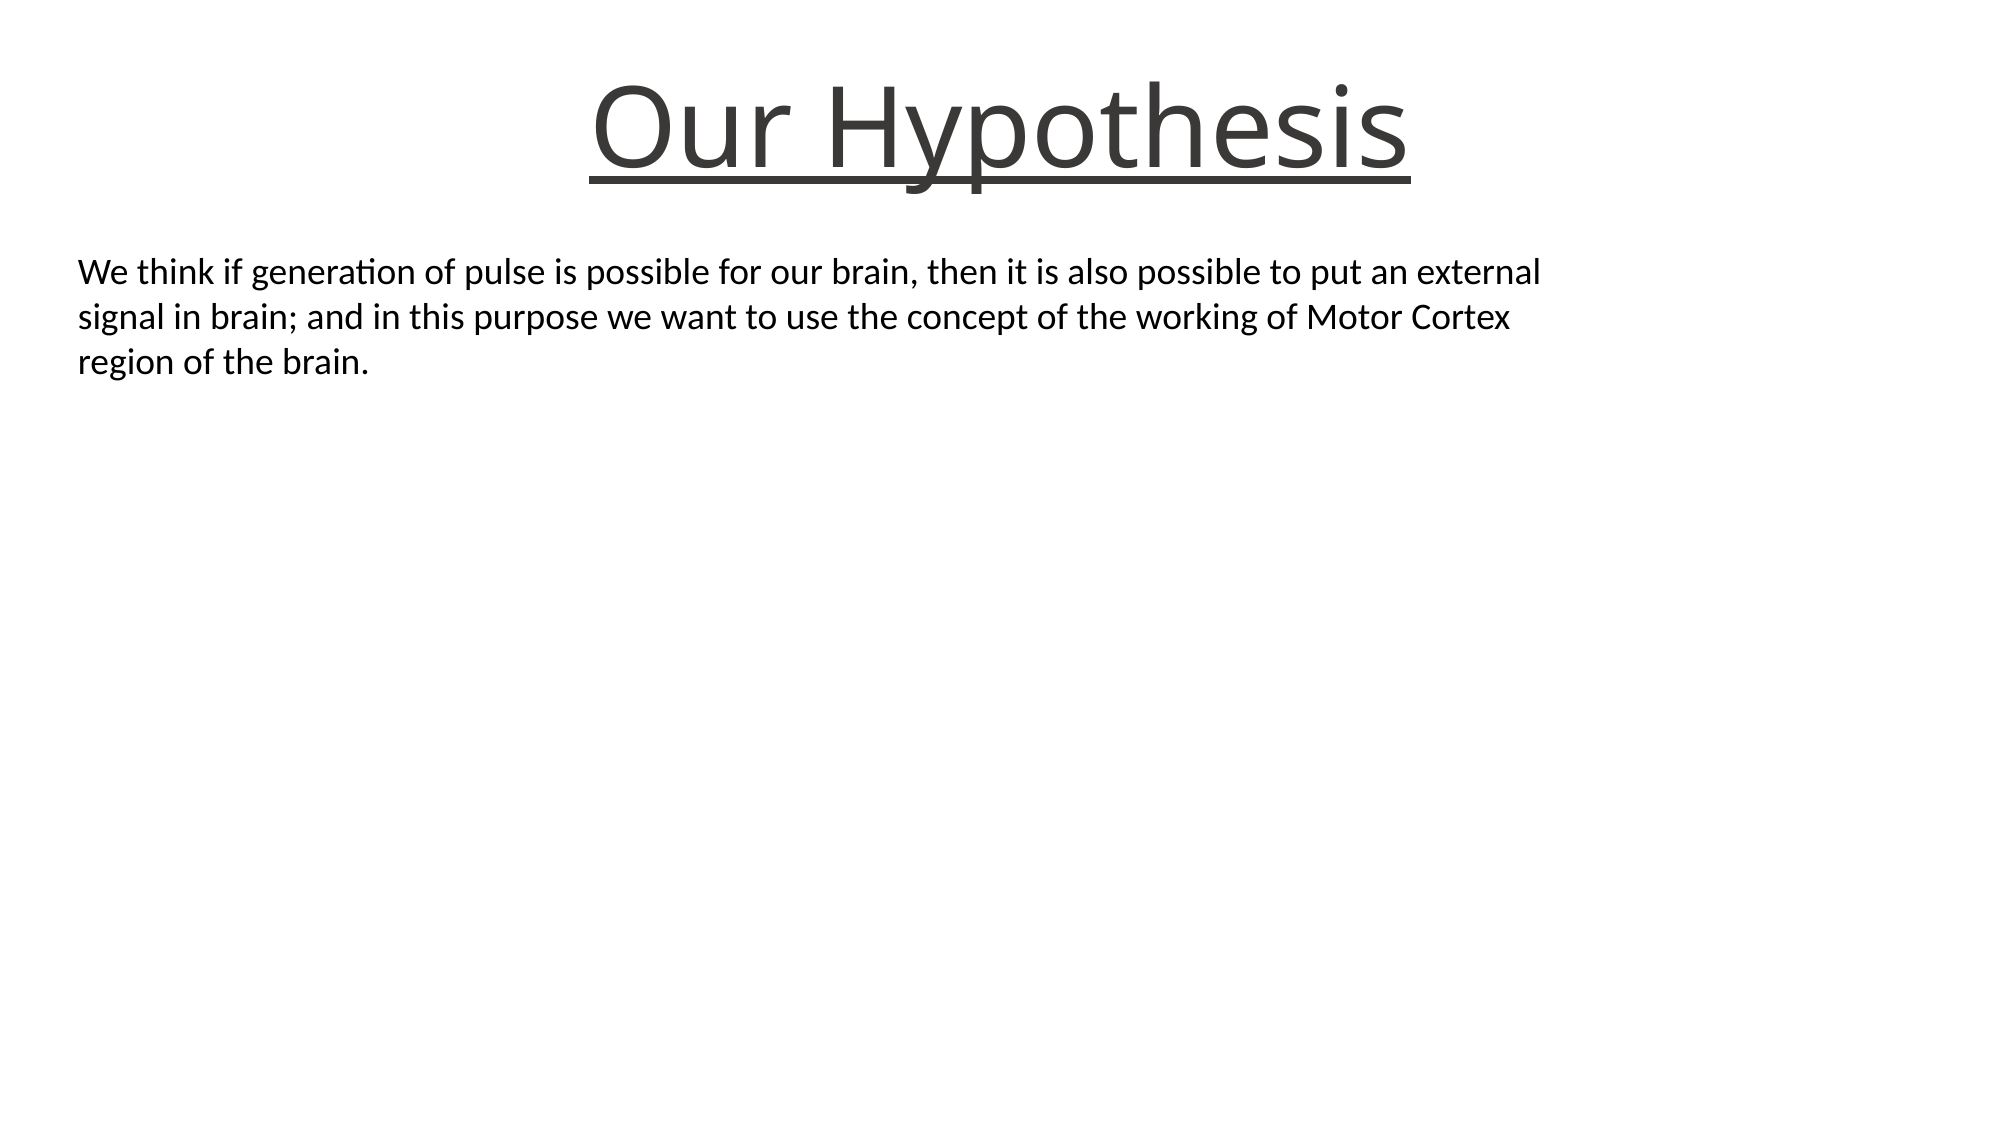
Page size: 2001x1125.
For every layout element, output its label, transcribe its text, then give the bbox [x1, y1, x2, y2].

text_box We think if generation of pulse is possible for our brain, then it is also possible to put an external signal in brain; and in this purpose we want to use the concept of the working of Motor Cortex region of the brain. [63, 239, 1560, 390]
text_box Our Hypothesis [574, 47, 1426, 198]
